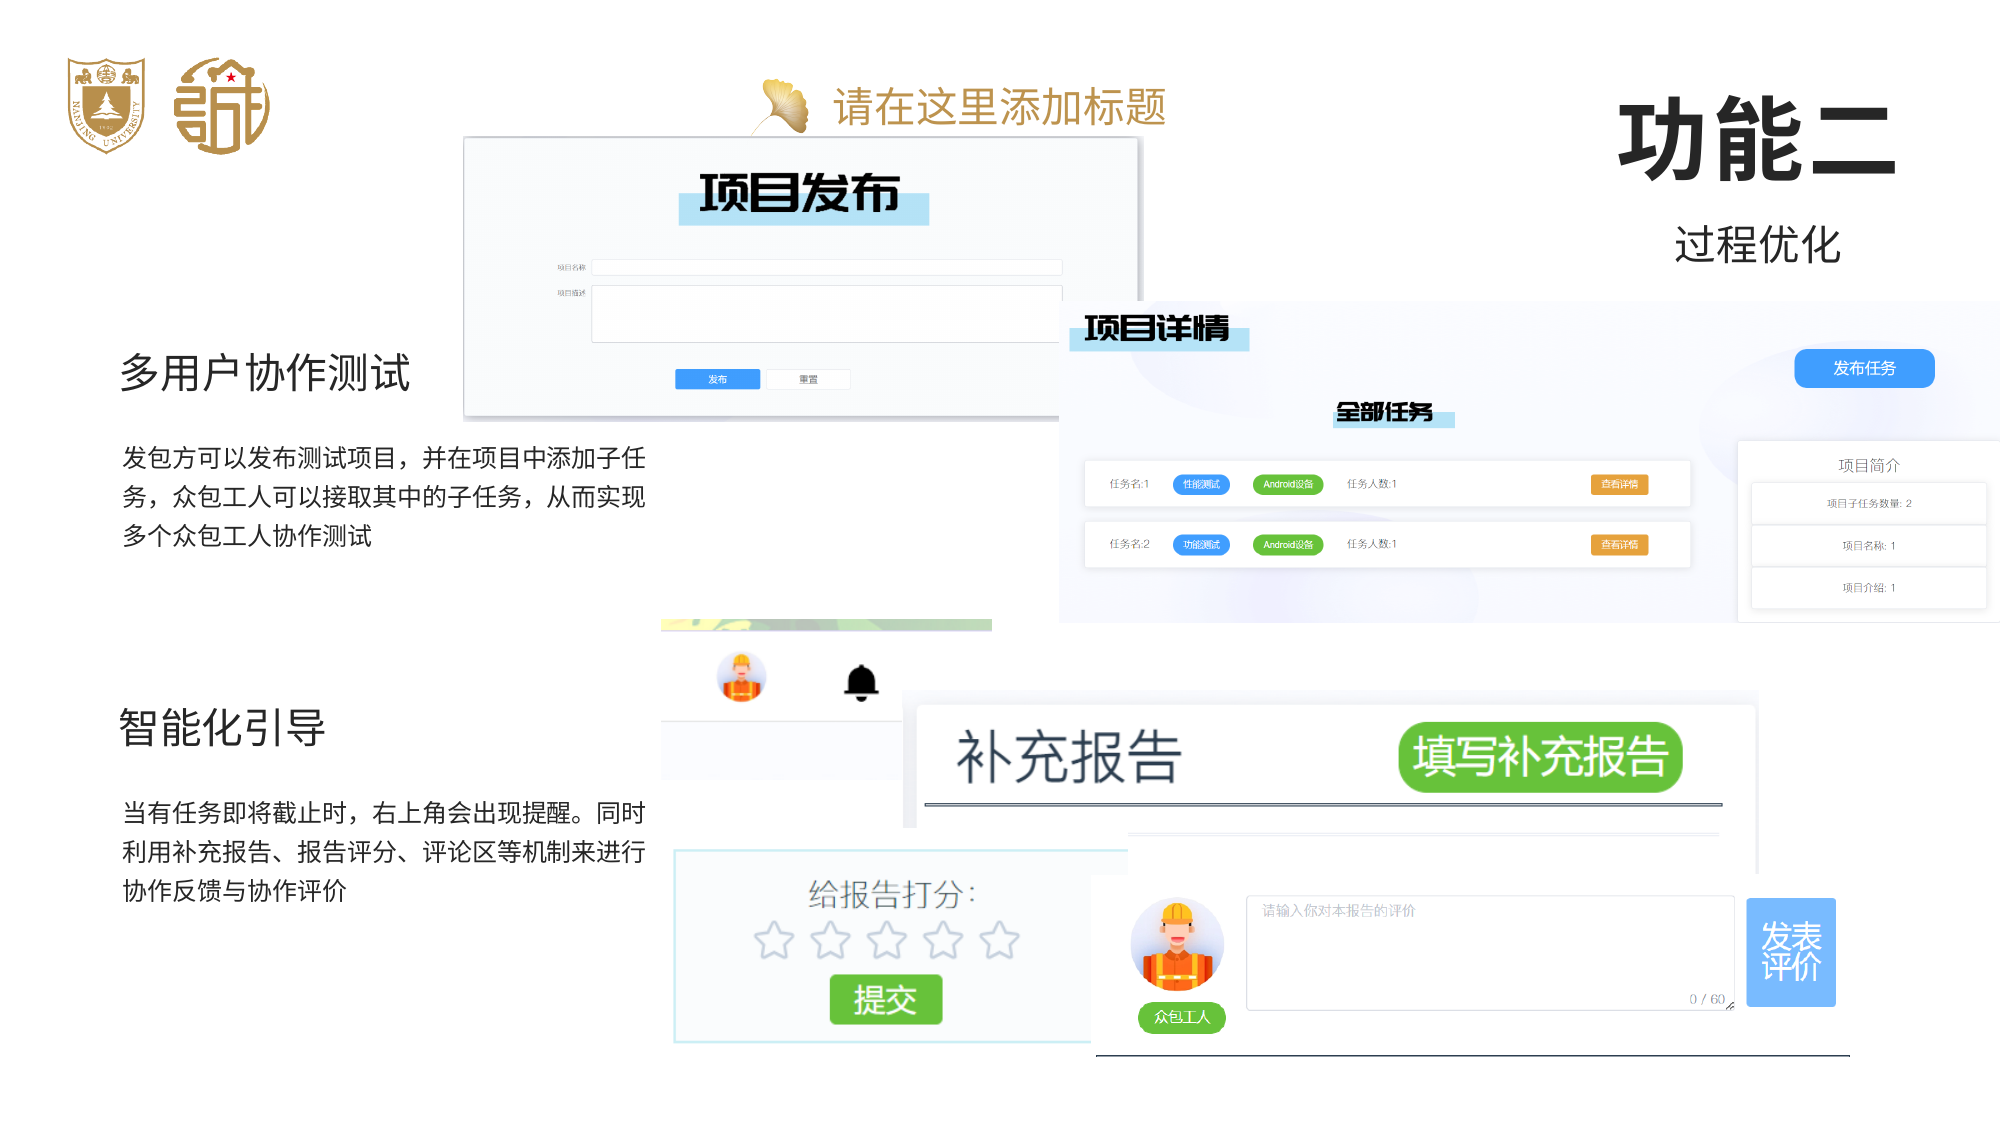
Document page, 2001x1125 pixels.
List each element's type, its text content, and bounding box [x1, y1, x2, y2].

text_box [102, 694, 682, 911]
picture [0, 0, 285, 281]
picture [661, 619, 1856, 1061]
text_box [102, 339, 682, 556]
text_box 过程优化 [1659, 226, 1857, 277]
picture [463, 64, 2000, 623]
text_box 功能二 [1588, 47, 1928, 226]
